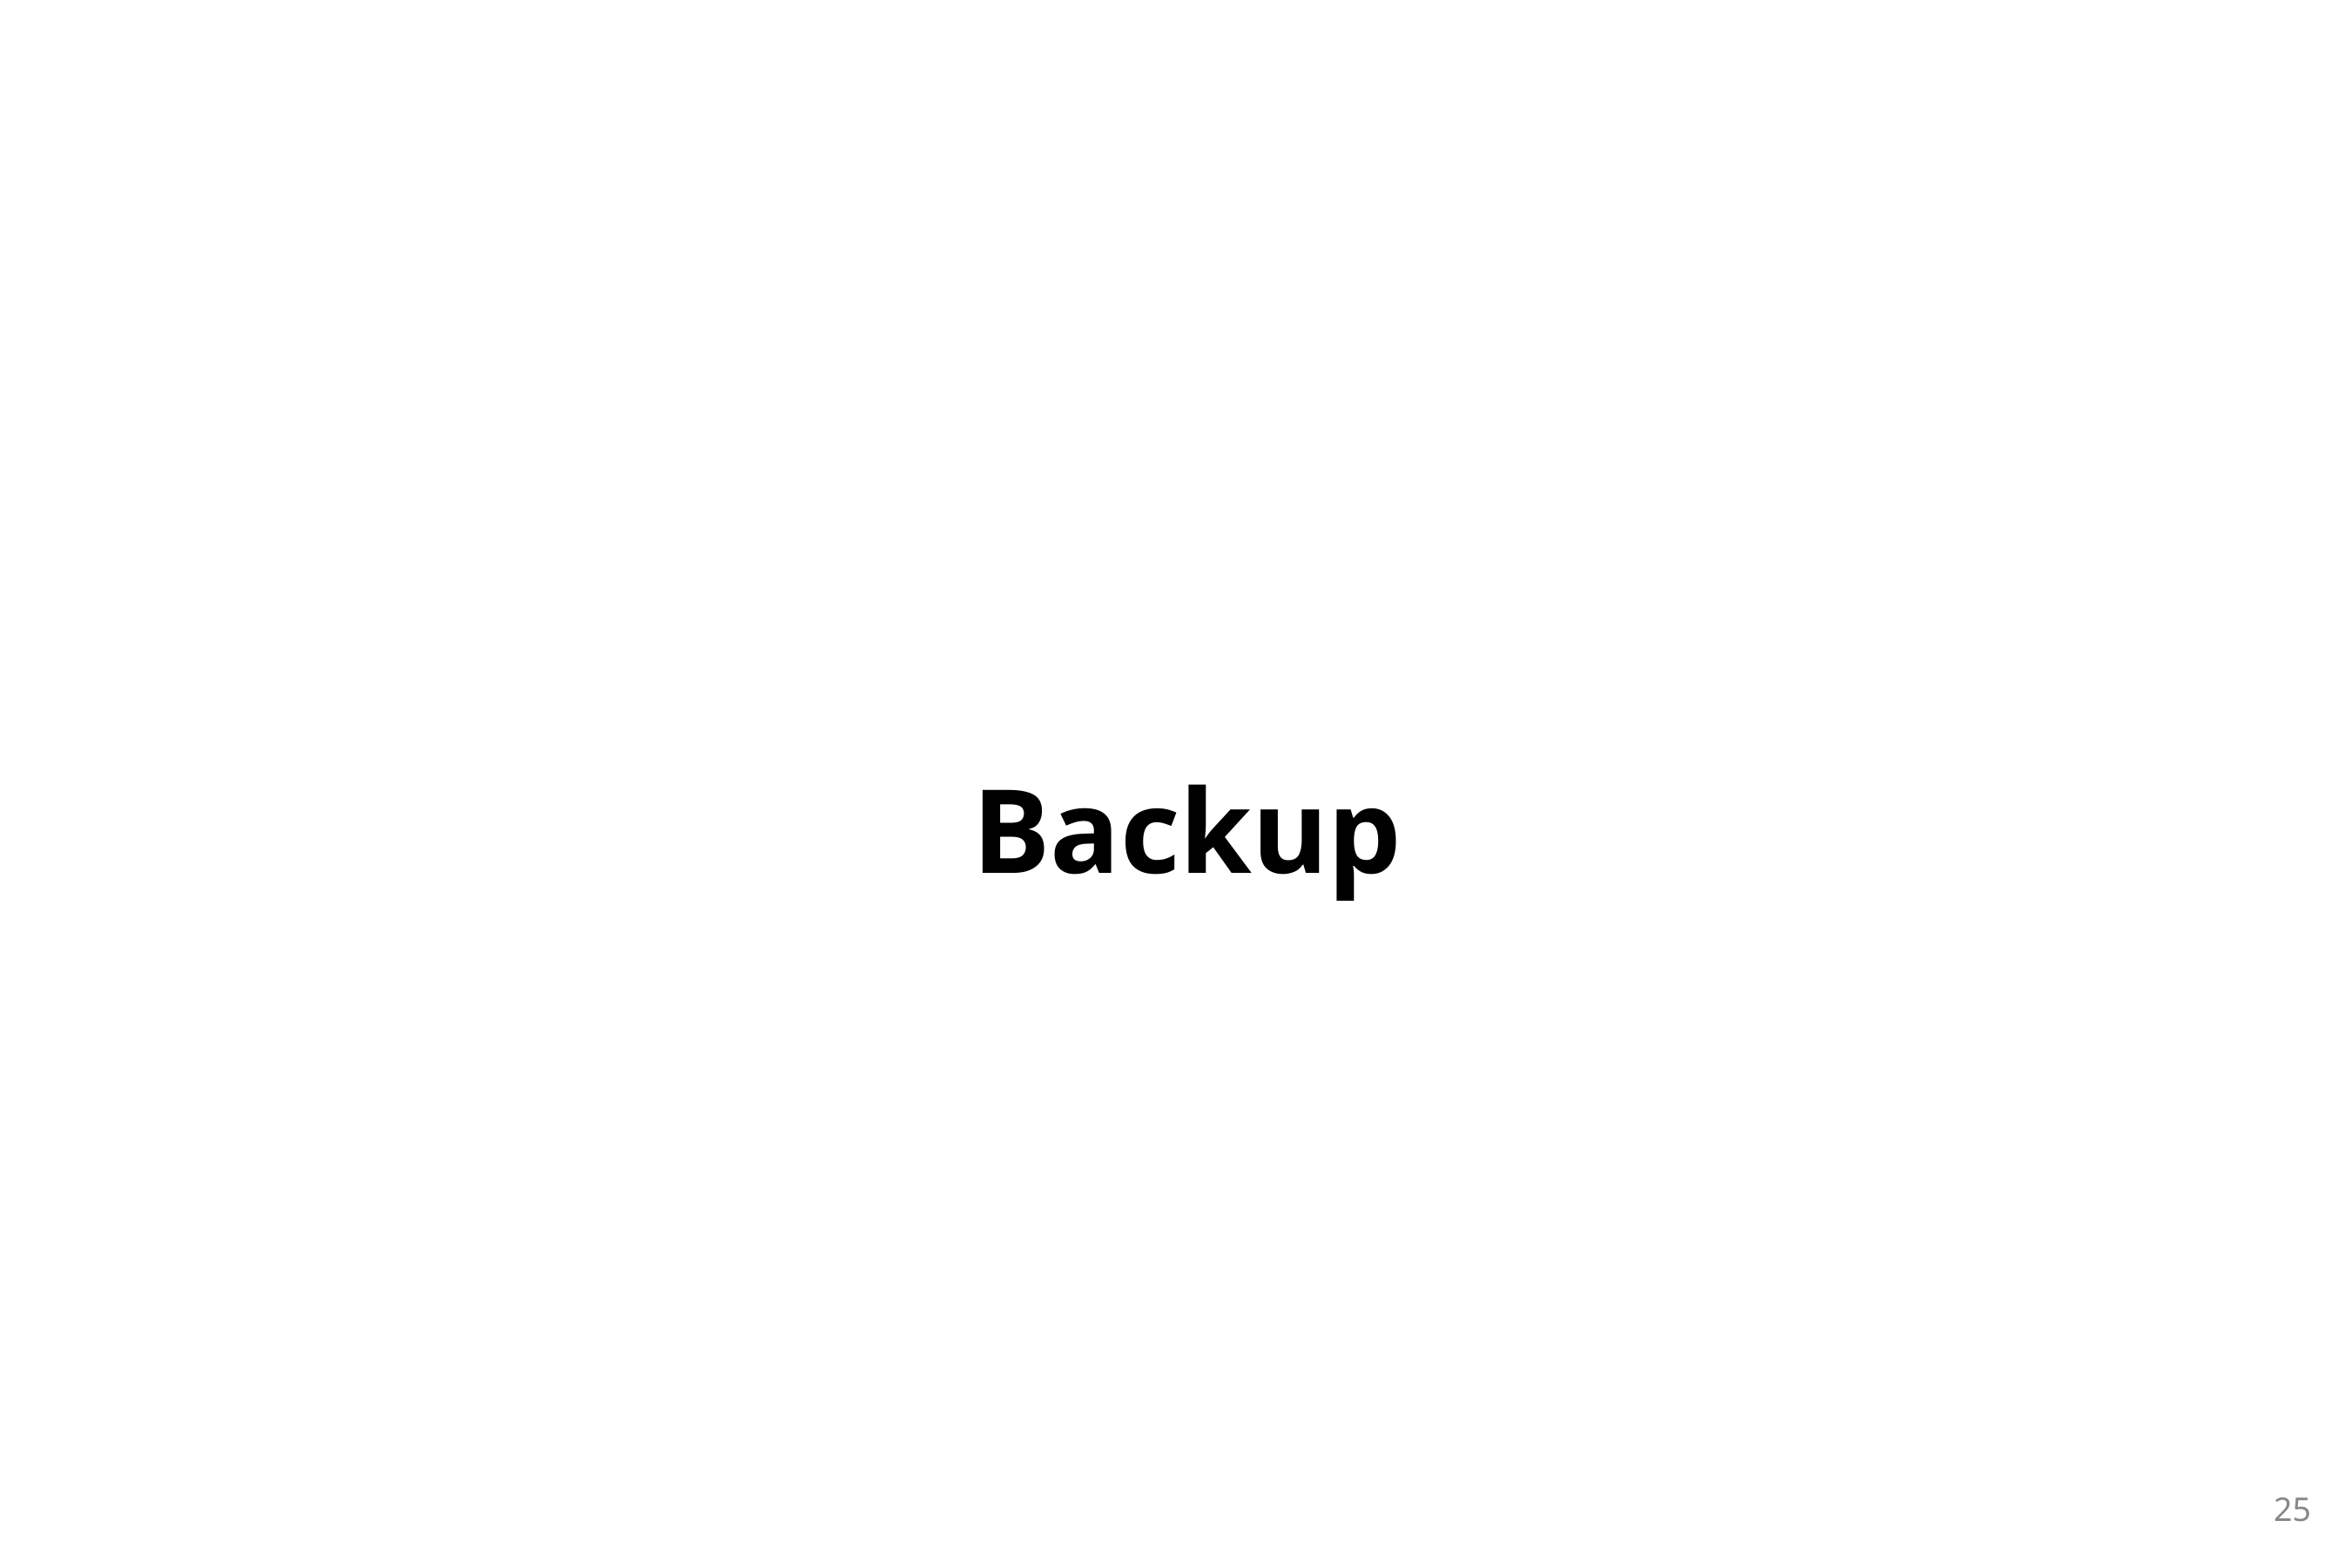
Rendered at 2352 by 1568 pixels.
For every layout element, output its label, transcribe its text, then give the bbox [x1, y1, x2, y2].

text_box Backup [965, 694, 1483, 874]
slide_number 25 [2263, 1484, 2319, 1539]
